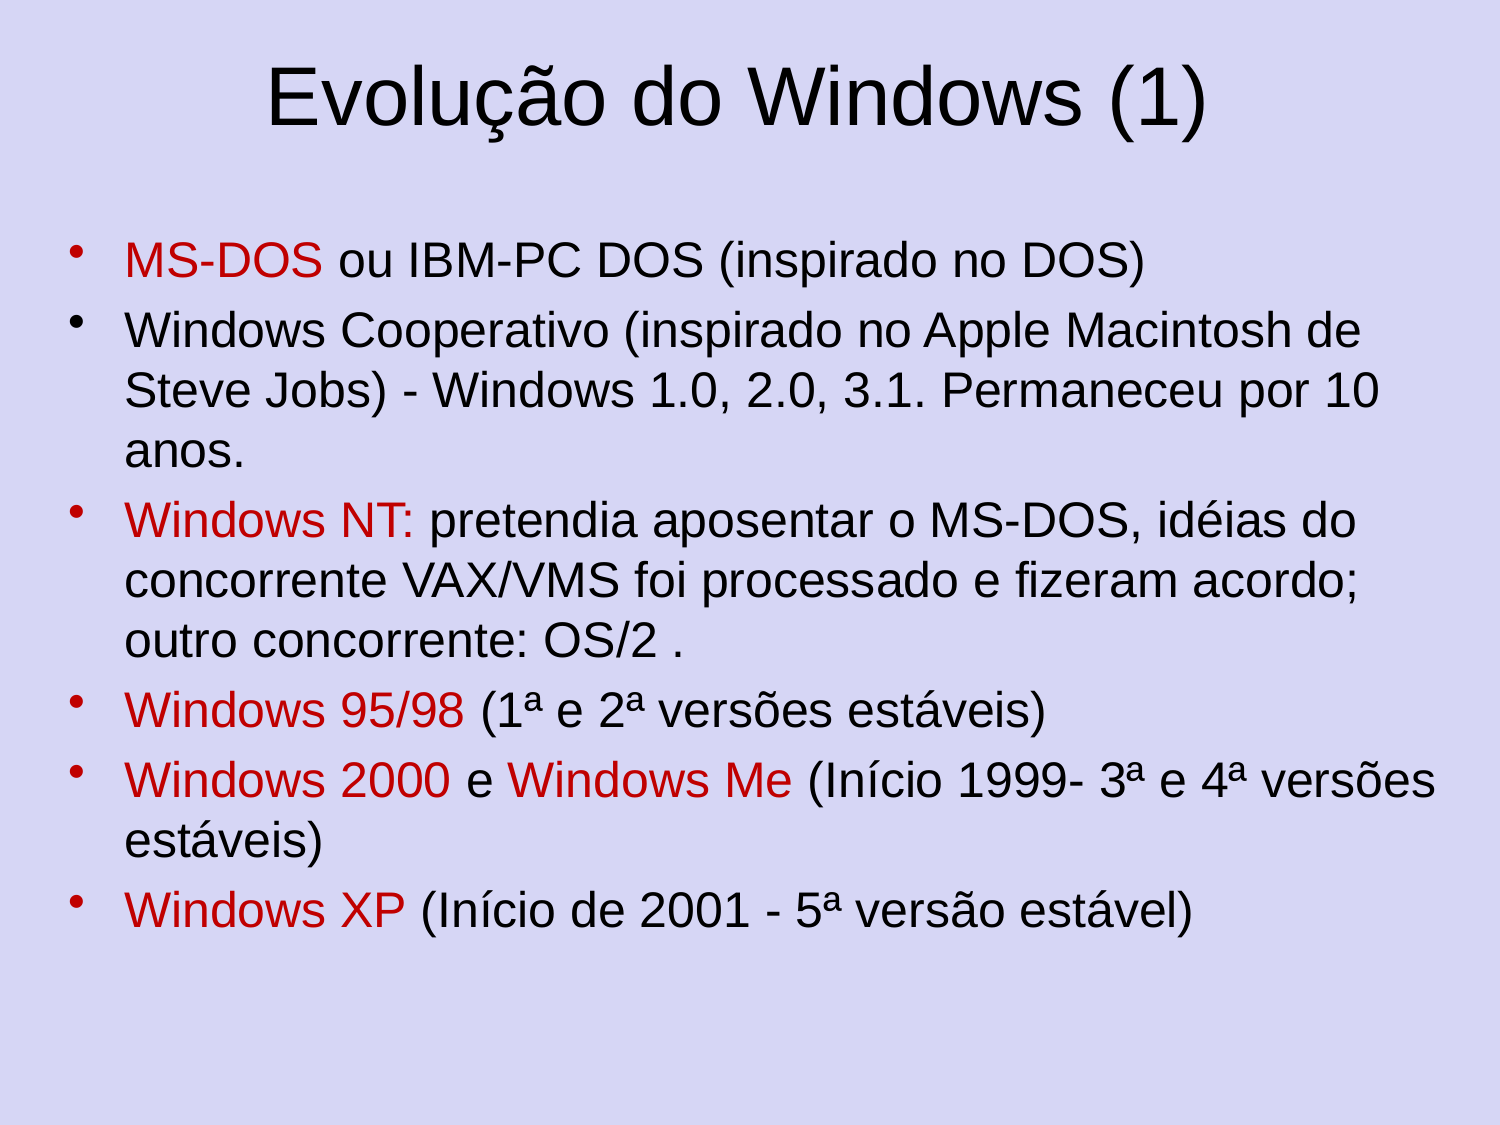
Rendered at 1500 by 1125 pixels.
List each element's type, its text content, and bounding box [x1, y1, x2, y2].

title Evolução do Windows (1) [100, 0, 1376, 185]
list MS-DOS ou IBM-PC DOS (inspirado no DOS) Windows Cooperativo (inspirado no Apple Macintosh de Steve Jobs) - Windows 1.0, 2.0, 3.1. Permaneceu por 10 anos. Windows NT: pretendia aposentar o MS-DOS, idéias do concorrente VAX/VMS foi processado e fizeram acordo; outro concorrente: OS/2 . Windows 95/98 (1ª e 2ª versões estáveis) Windows 2000 e Windows Me (Início 1999- 3ª e 4ª versões estáveis) Windows XP (Início de 2001 - 5ª versão estável) [52, 219, 1500, 1125]
